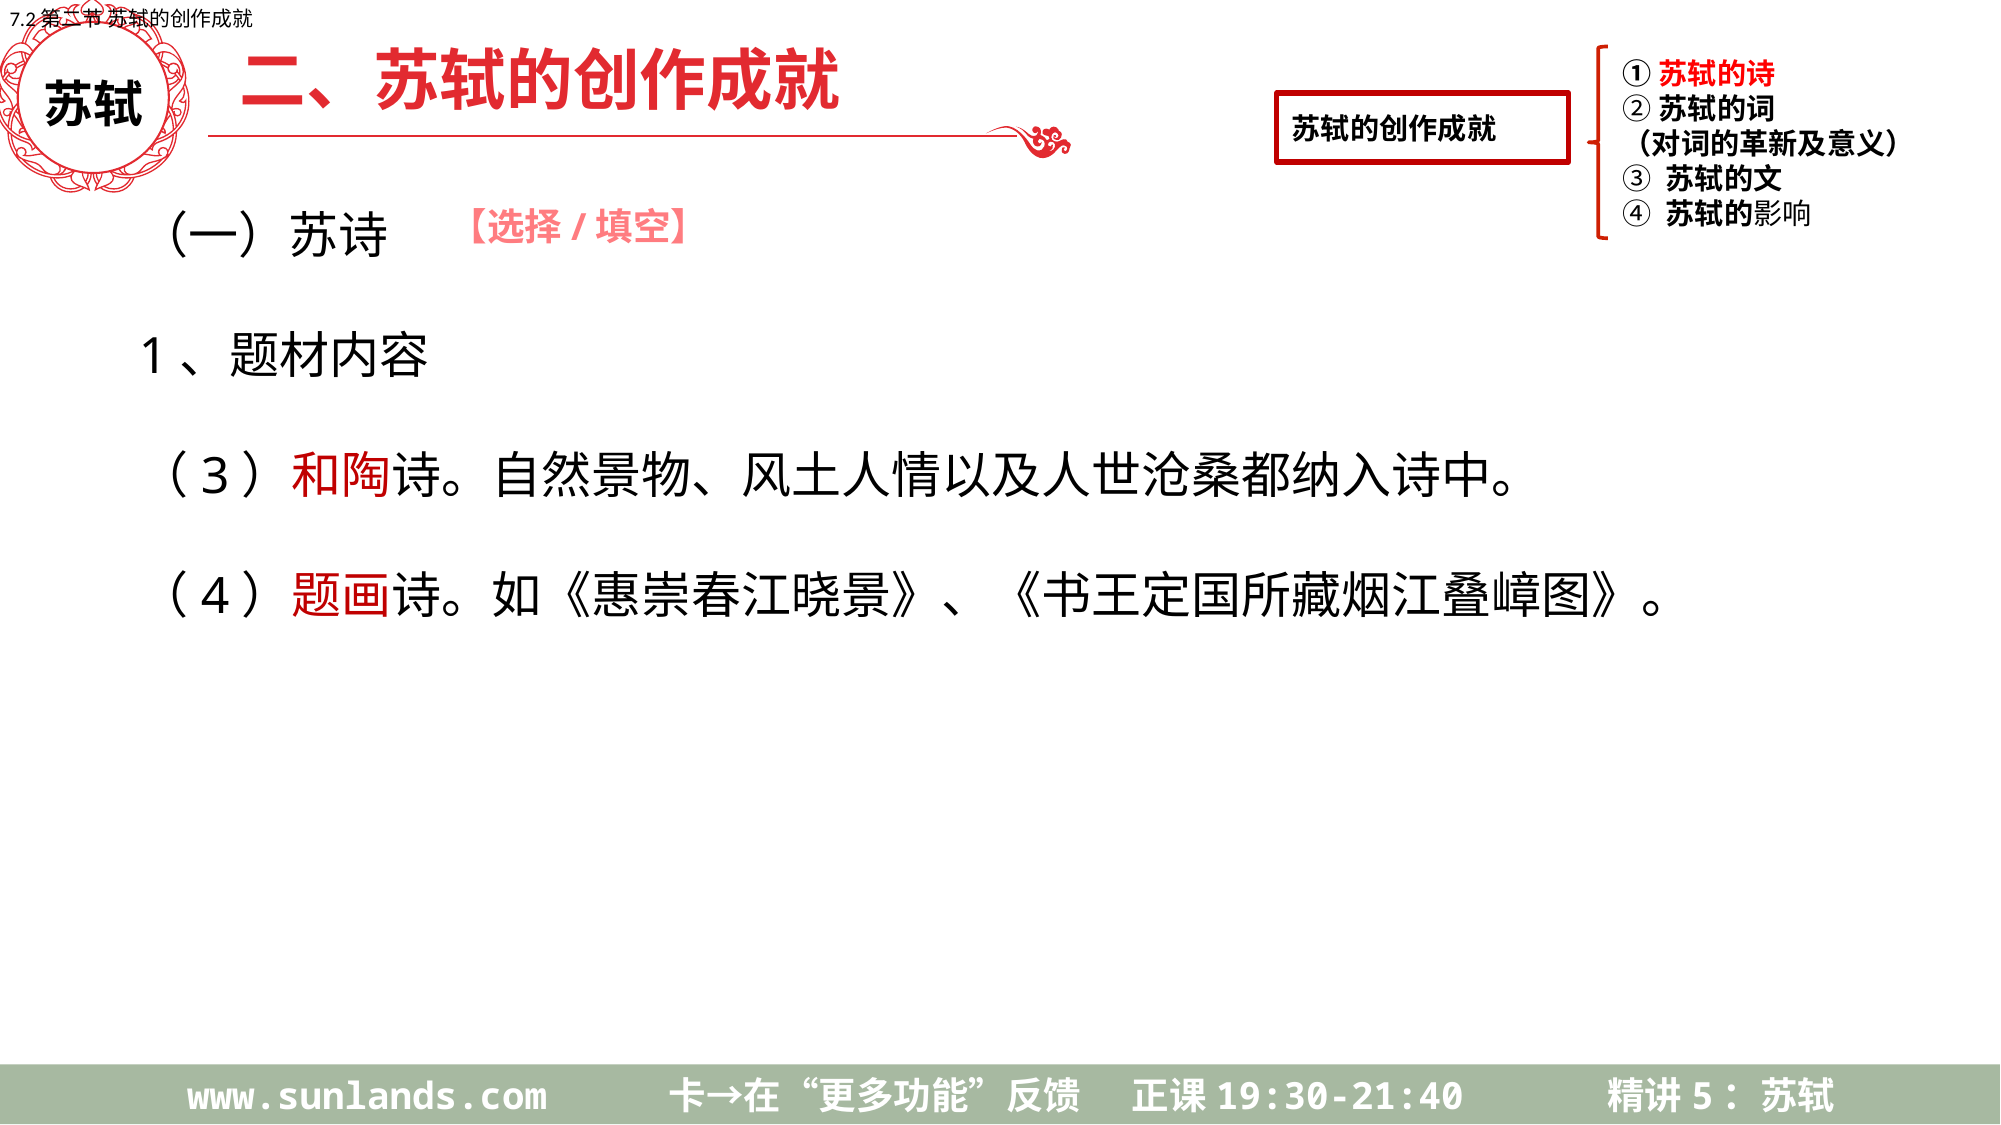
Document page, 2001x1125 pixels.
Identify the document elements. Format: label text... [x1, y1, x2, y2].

text_box [0, 81, 124, 193]
text_box 苏轼 [13, 65, 173, 140]
text_box （一）苏诗 1、题材内容 （3）和陶诗。自然景物、风土人情以及人世沧桑都纳入诗中。 （4）题画诗。如《惠崇春江晓景》、《书王定国所藏烟江叠嶂图》。 [124, 135, 1939, 631]
text_box [1032, 126, 1041, 135]
text_box 7.2第二节 苏轼的创作成就 [0, 0, 268, 38]
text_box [1276, 46, 1609, 239]
text_box [28, 140, 124, 176]
text_box ①苏轼的诗 ②苏轼的词 （对词的革新及意义） ③ 苏轼的文 ④ 苏轼的影响 [1610, 48, 1944, 238]
text_box [985, 126, 1023, 135]
text_box 【选择/填空】 [434, 173, 723, 256]
text_box [22, 38, 164, 65]
text_box [1042, 126, 1062, 135]
text_box [154, 38, 190, 135]
text_box 二、苏轼的创作成就 [224, 30, 856, 126]
text_box [0, 38, 32, 91]
